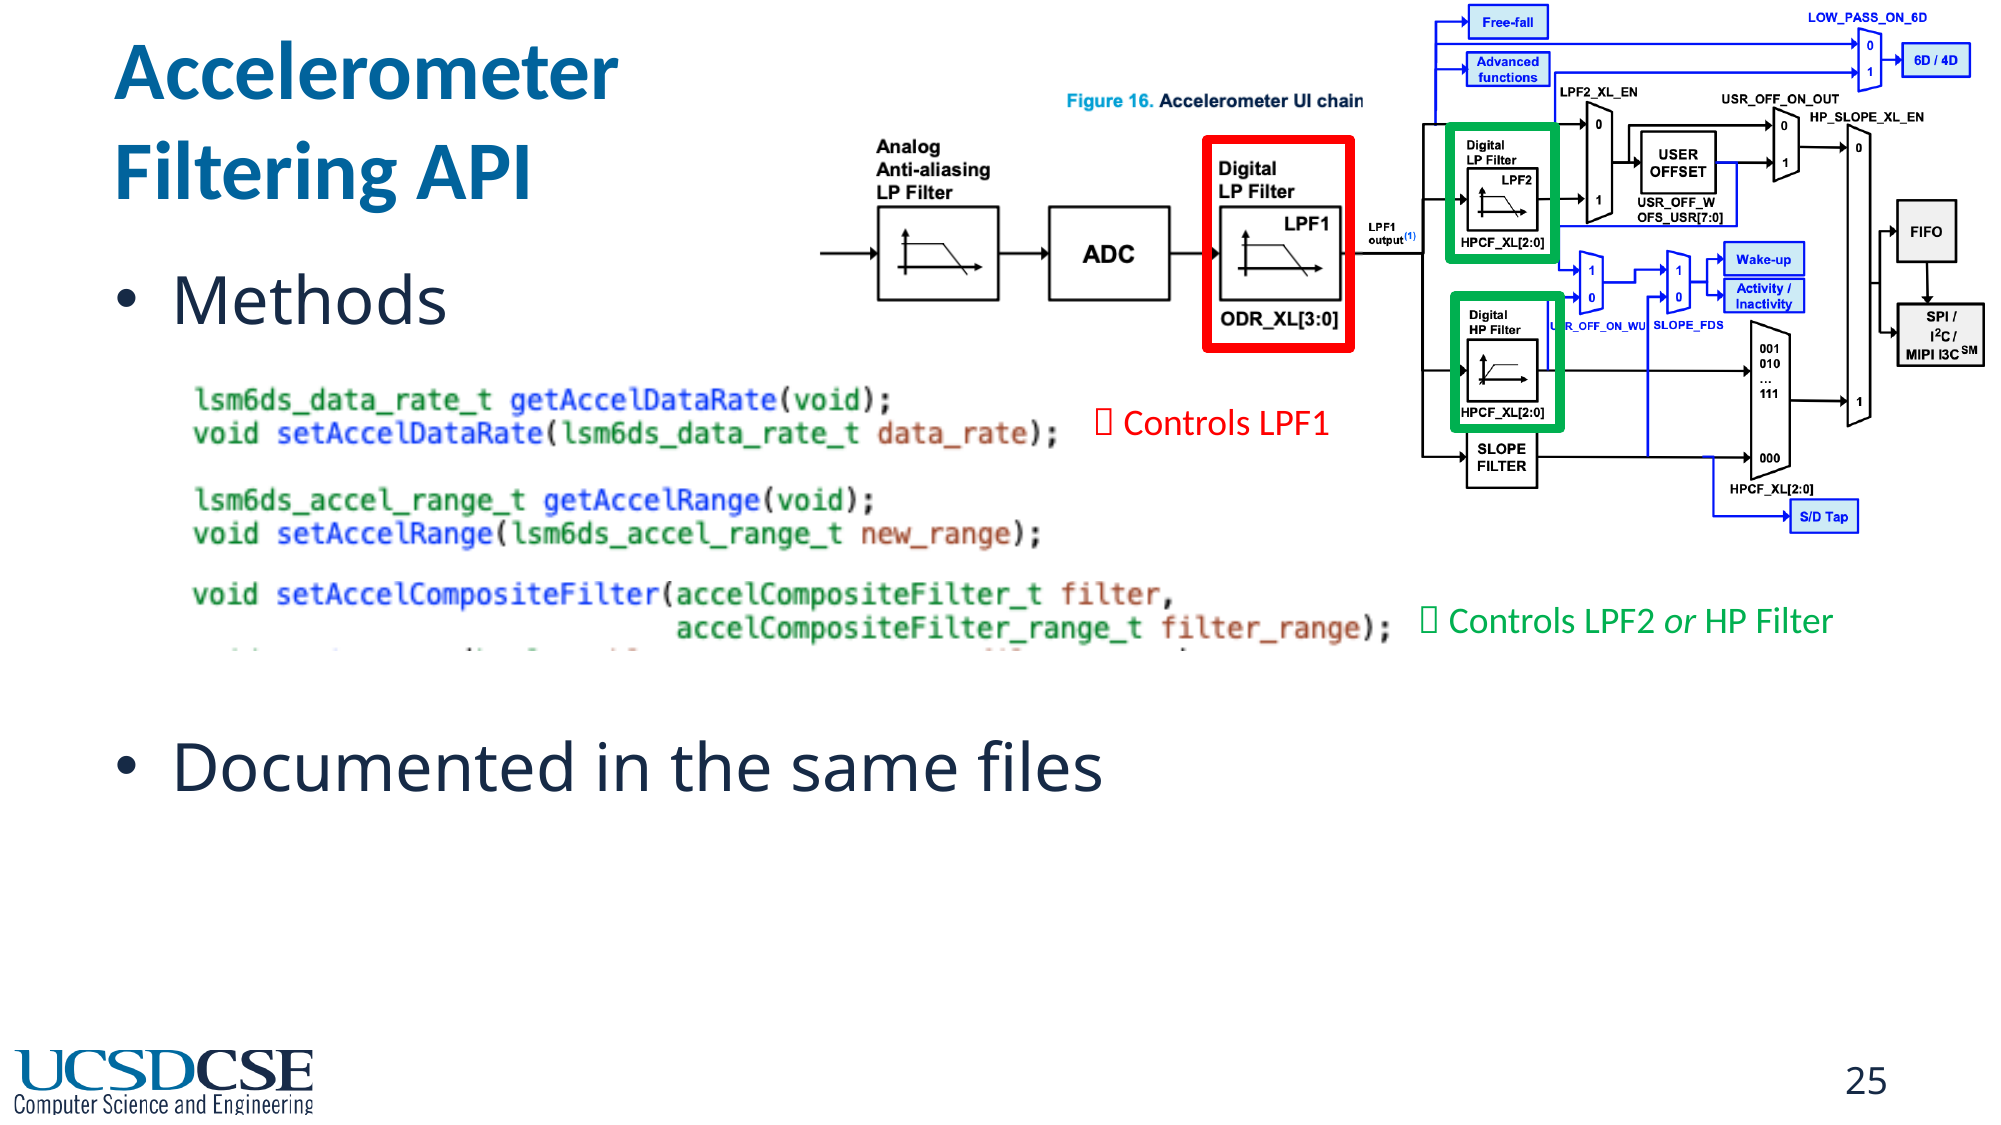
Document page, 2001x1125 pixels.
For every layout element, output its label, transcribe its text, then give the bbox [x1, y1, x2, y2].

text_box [167, 363, 1399, 651]
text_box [771, 0, 1995, 555]
title Accelerometer Filtering API [99, 9, 766, 222]
text_box  Controls LPF2 or HP Filter [1403, 589, 1849, 649]
list Methods Documented in the same files [99, 249, 1900, 1005]
